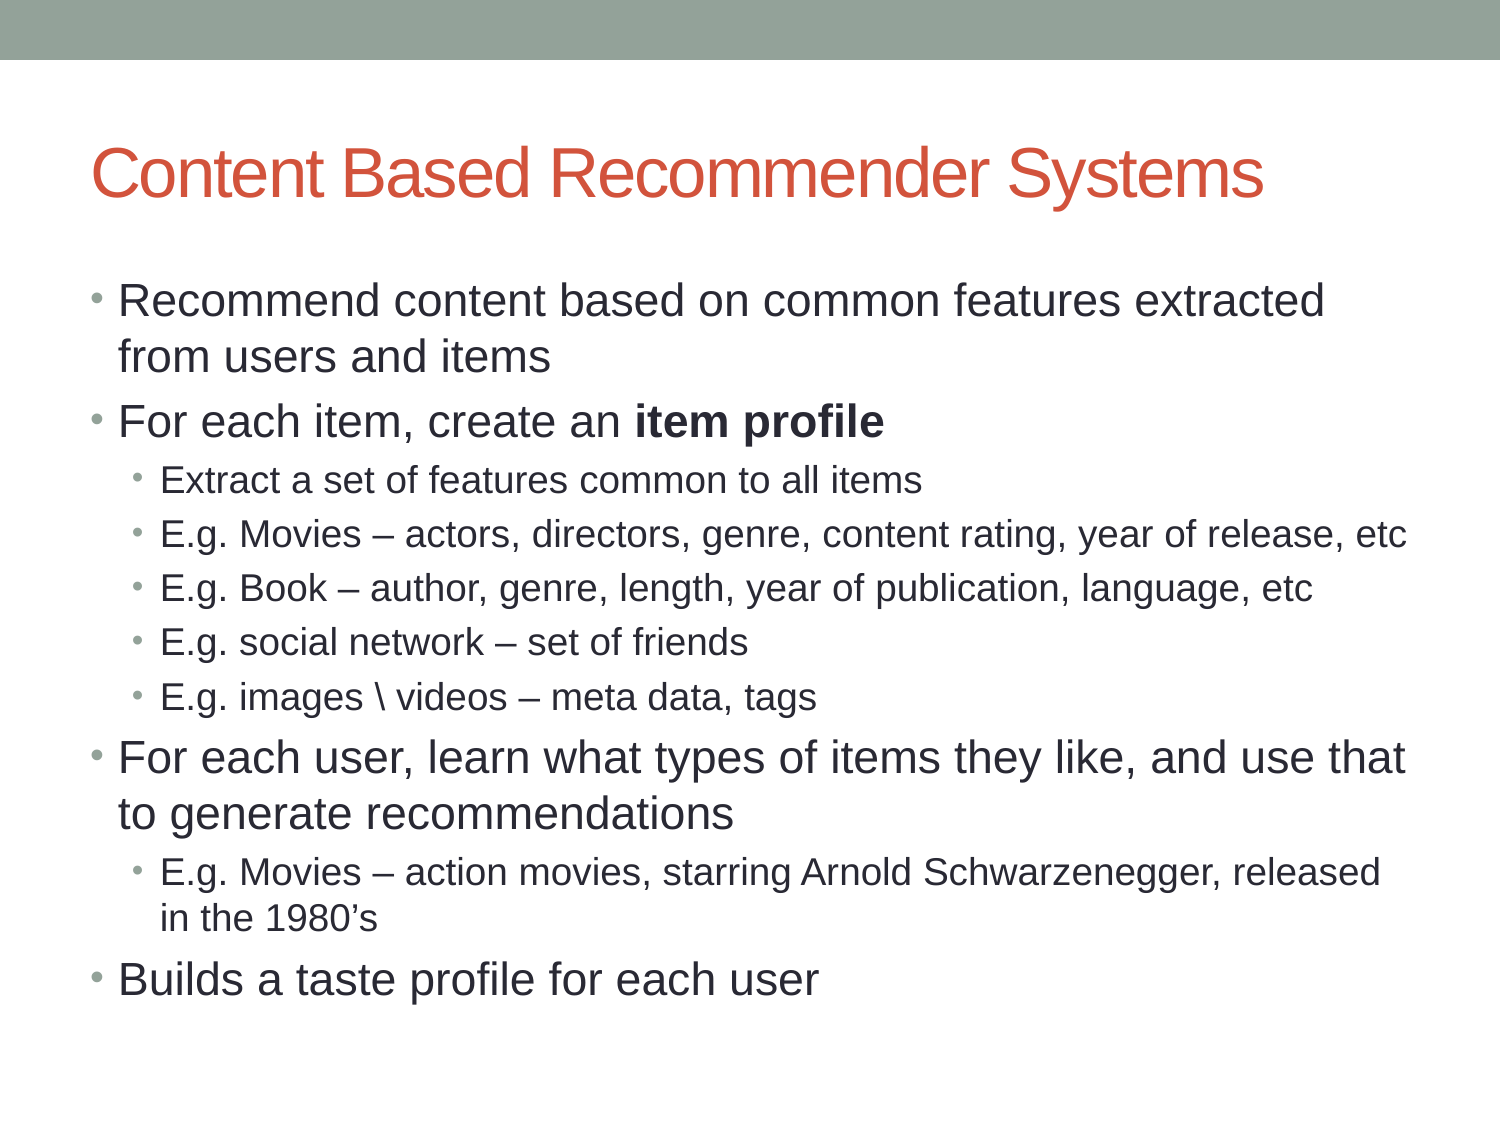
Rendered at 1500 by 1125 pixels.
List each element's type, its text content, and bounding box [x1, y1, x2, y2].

title Content Based Recommender Systems [75, 87, 1425, 250]
list Recommend content based on common features extracted from users and items For each item, create an item profile Extract a set of features common to all items E.g. Movies – actors, directors, genre, content rating, year of release, etc E.g. Book – author, genre, length, year of publication, language, etc E.g. social network – set of friends E.g. images \ videos – meta data, tags For each user, learn what types of items they like, and use that to generate recommendations E.g. Movies – action movies, starring Arnold Schwarzenegger, released in the 1980’s Builds a taste profile for each user [75, 262, 1425, 1063]
